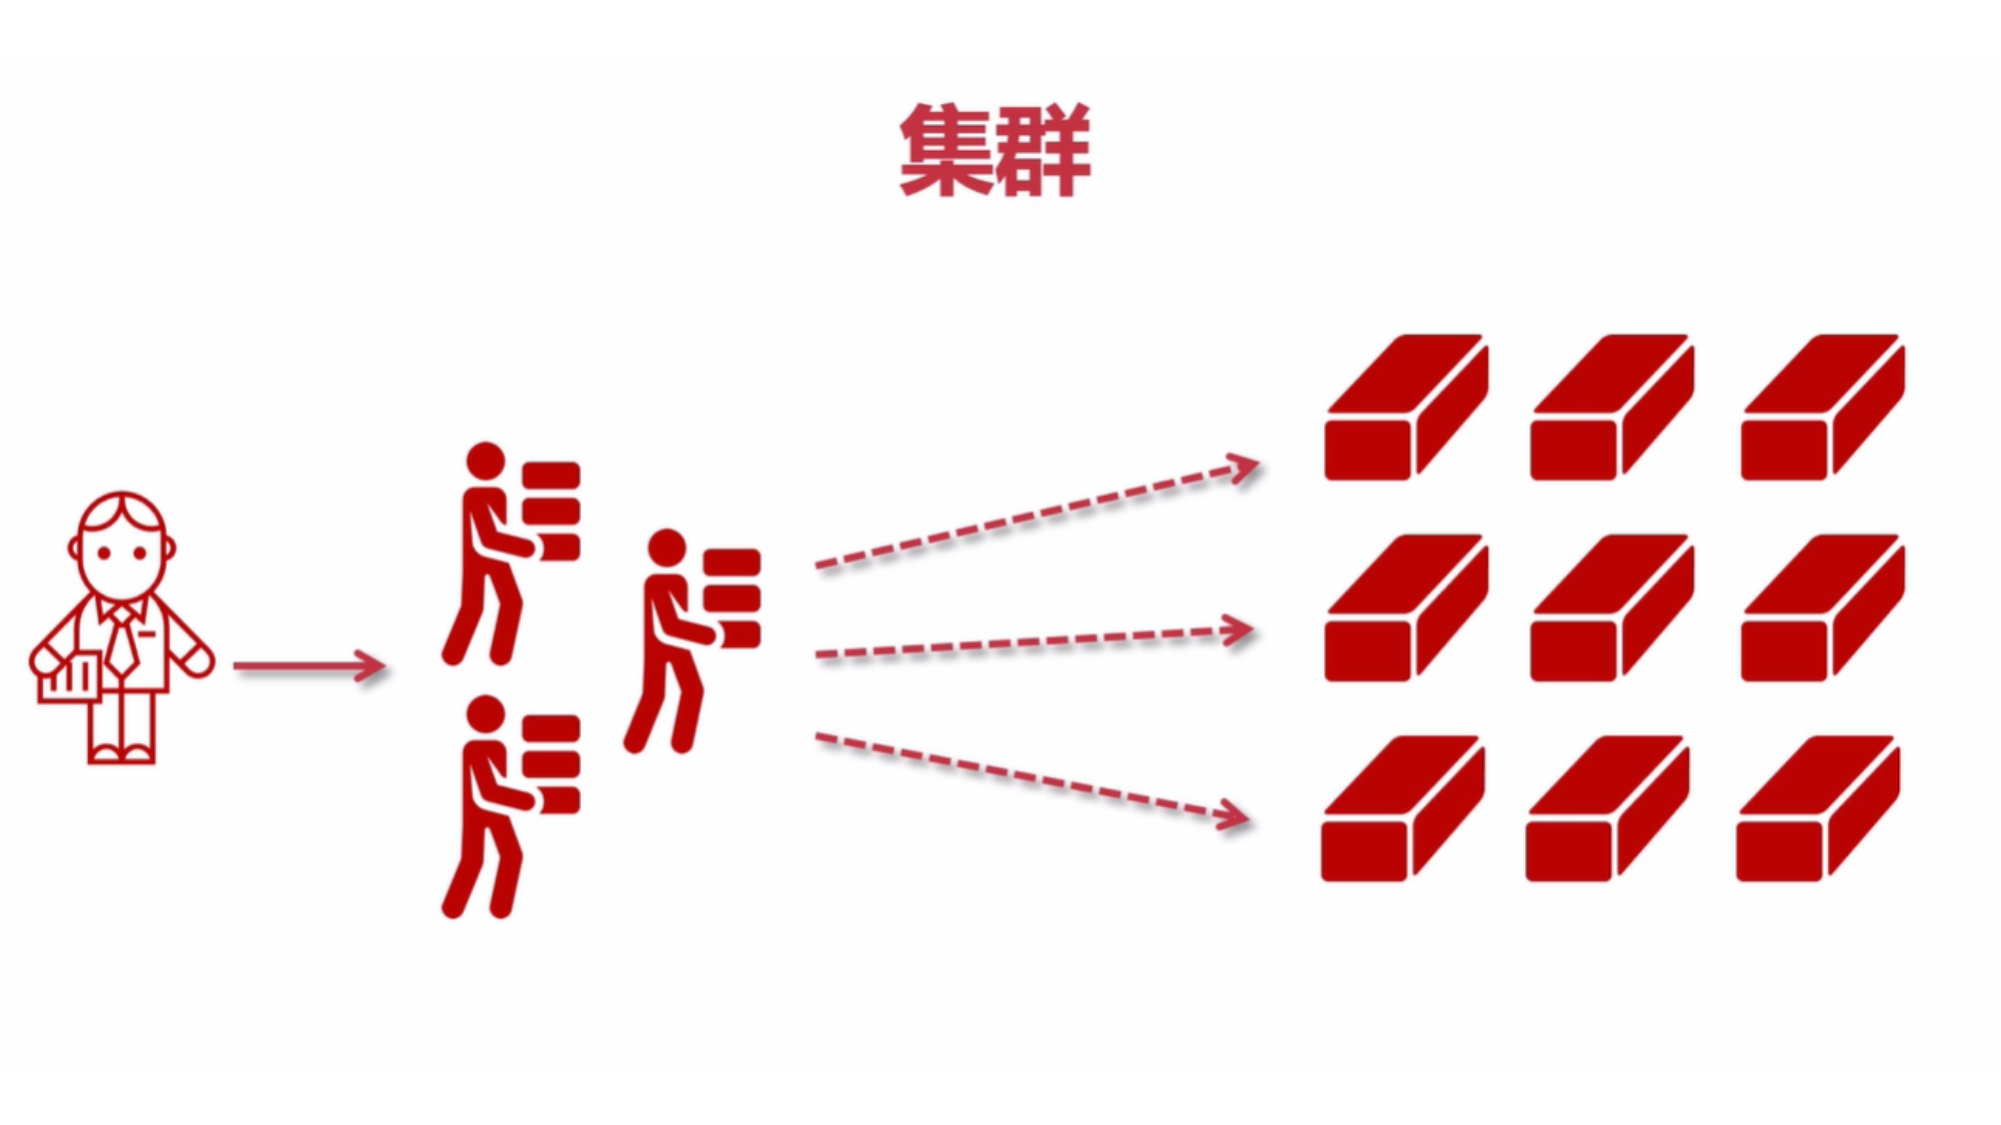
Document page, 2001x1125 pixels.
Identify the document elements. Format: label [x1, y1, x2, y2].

picture [0, 58, 2000, 1067]
